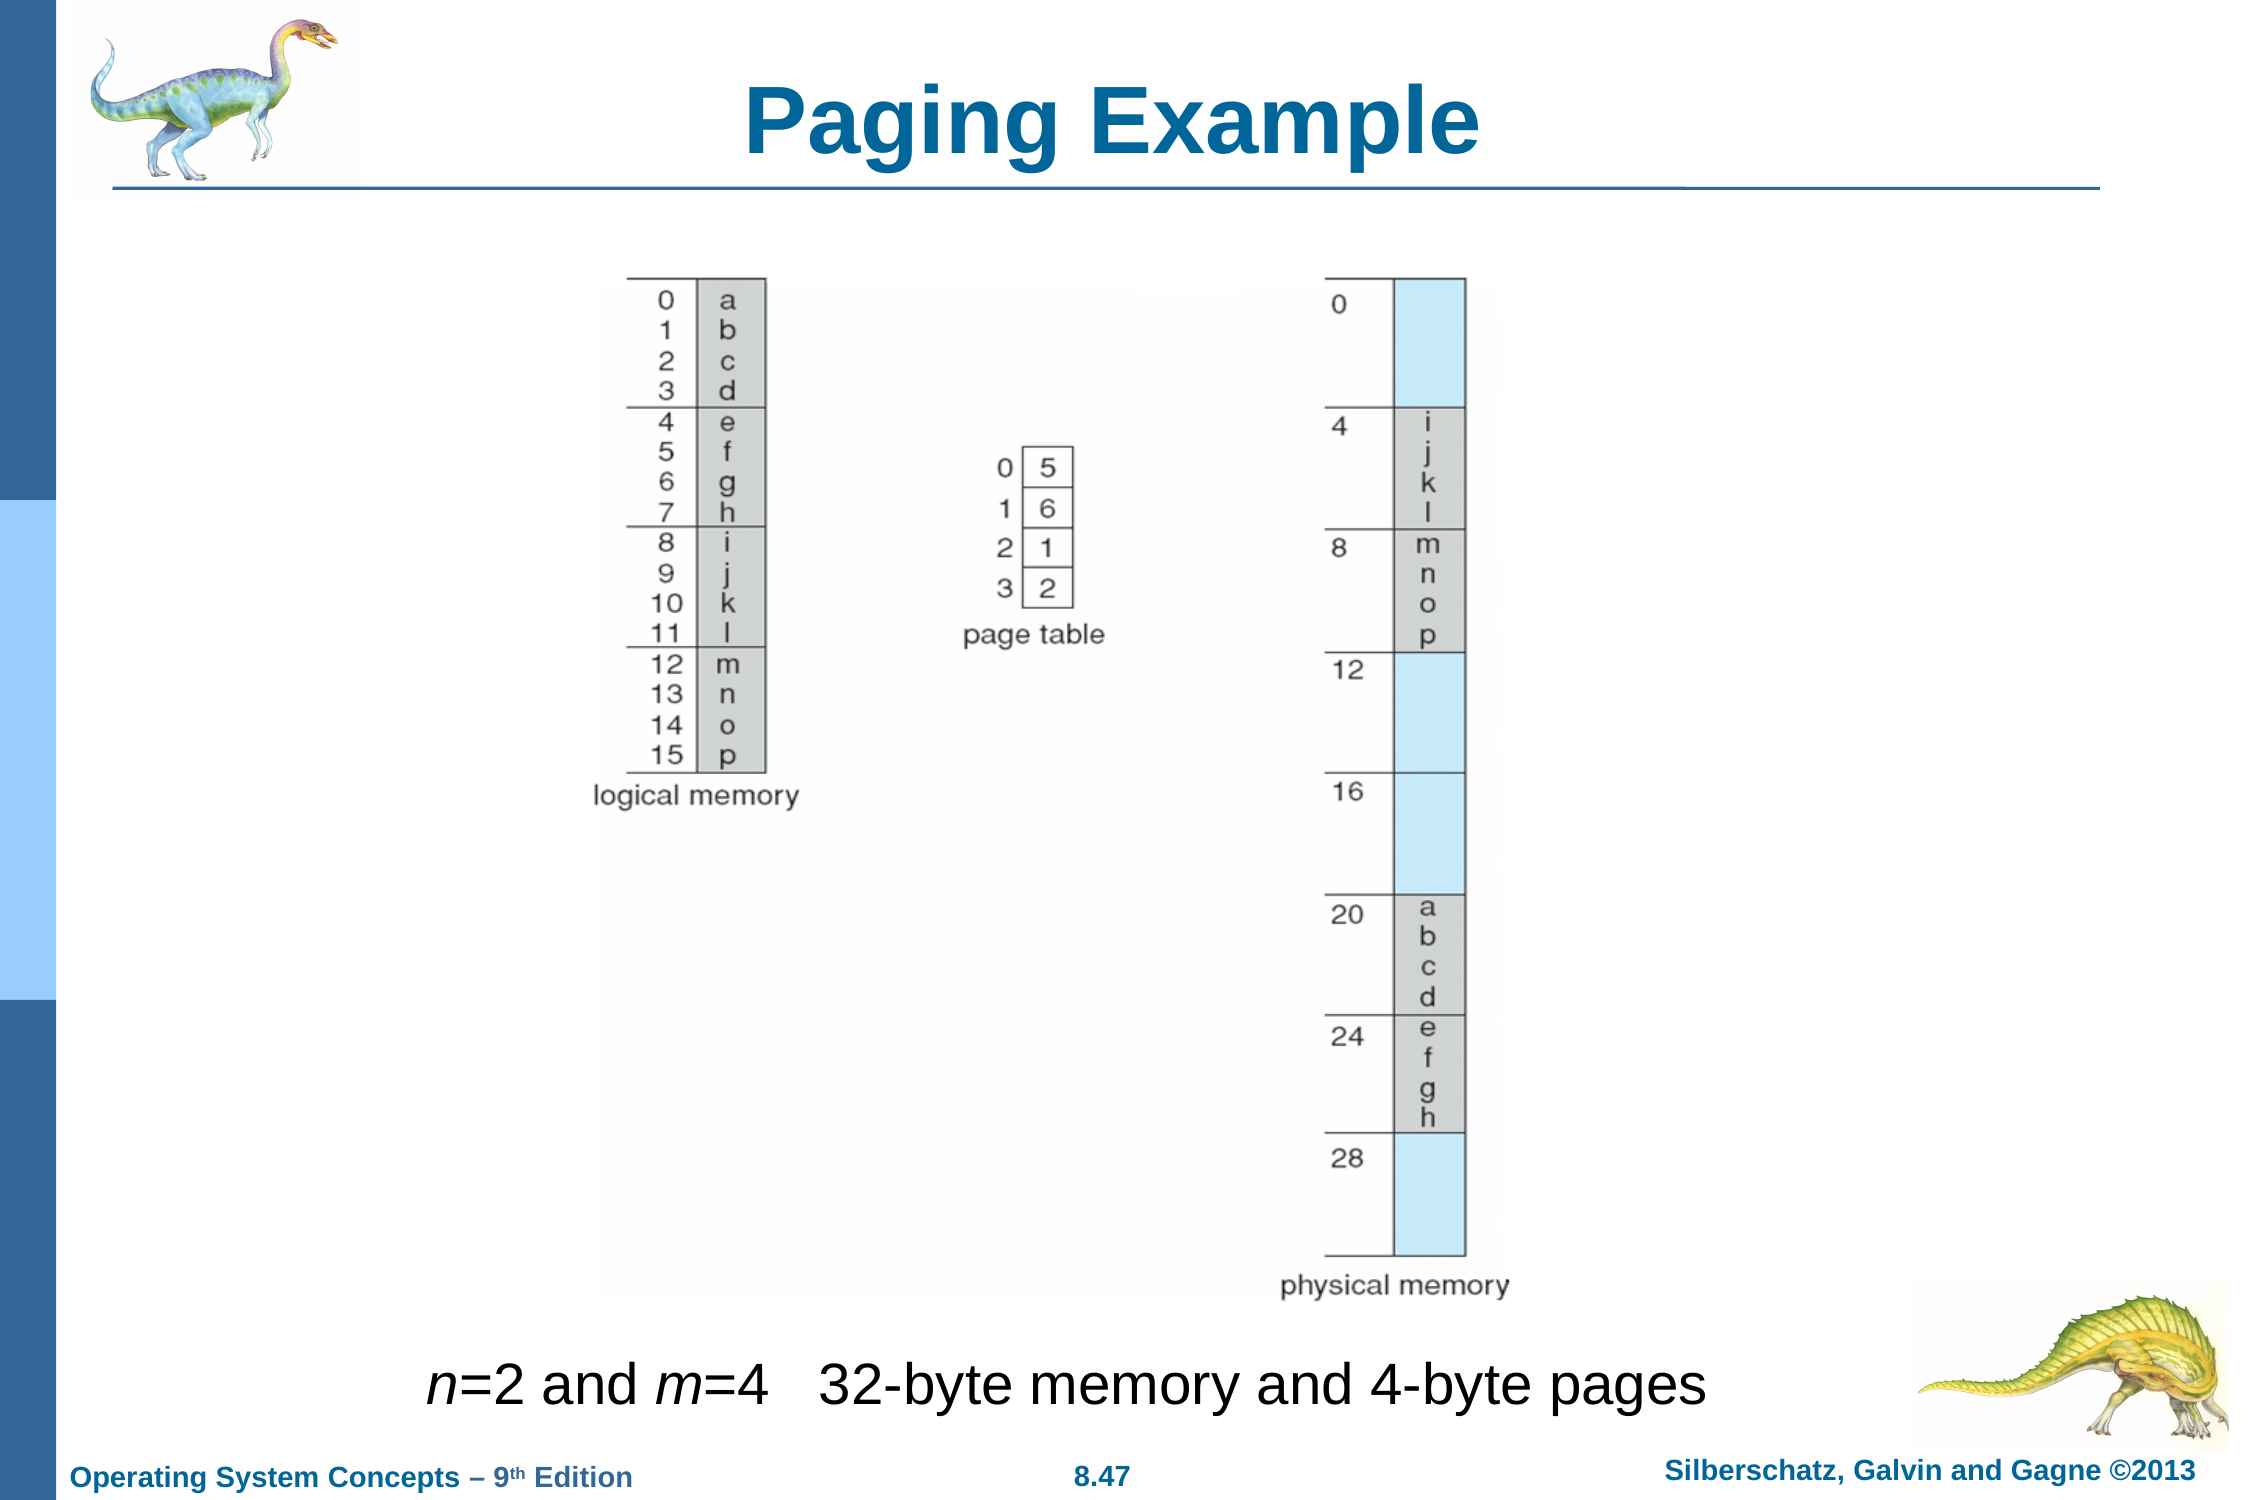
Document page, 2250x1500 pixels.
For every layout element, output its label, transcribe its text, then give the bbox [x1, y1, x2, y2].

picture [585, 277, 1512, 1304]
text_box n=2 and m=4 32-byte memory and 4-byte pages [405, 1335, 1883, 1427]
picture [1913, 1279, 2229, 1453]
picture [70, 0, 365, 199]
title Paging Example [119, 50, 2107, 184]
